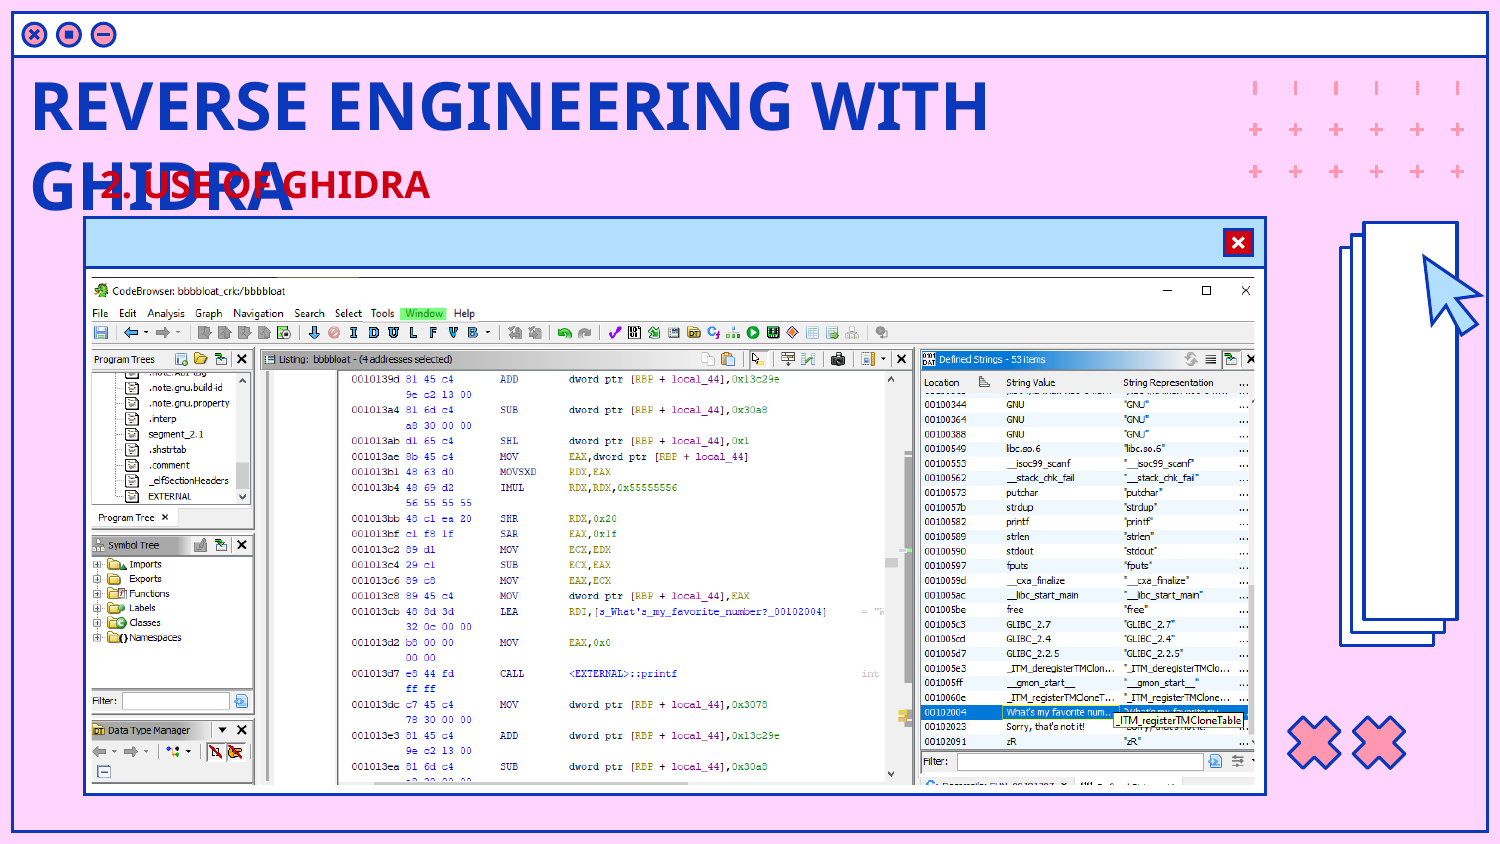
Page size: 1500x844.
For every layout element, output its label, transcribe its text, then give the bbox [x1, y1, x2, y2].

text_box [1320, 684, 1373, 801]
text_box REVERSE ENGINEERING WITH GHIDRA [14, 49, 1210, 147]
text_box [83, 217, 1266, 795]
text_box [1340, 221, 1481, 646]
picture [91, 276, 1255, 785]
text_box 2. USE OF GHIDRA [85, 153, 514, 213]
